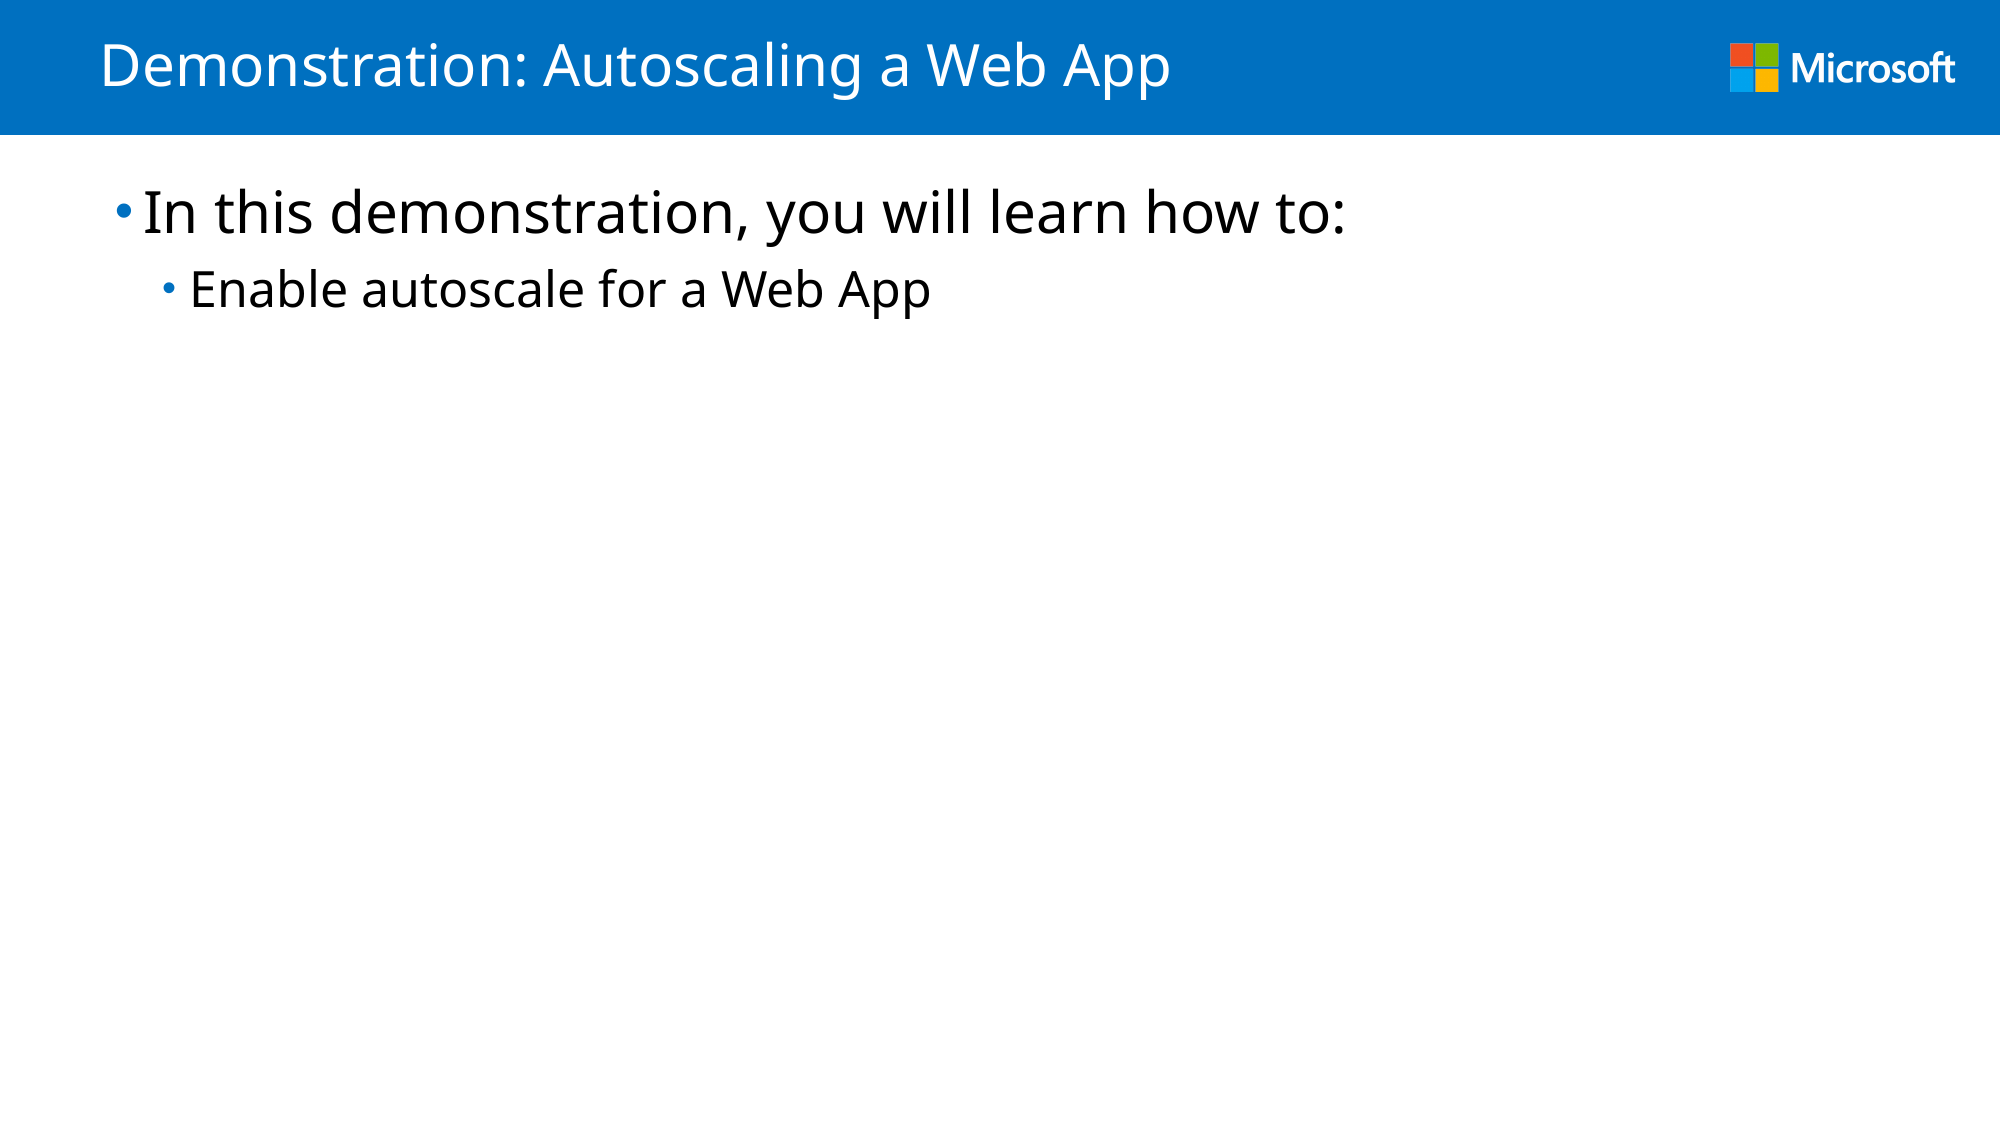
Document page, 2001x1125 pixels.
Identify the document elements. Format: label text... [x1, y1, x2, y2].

picture [1901, 14, 1986, 121]
text_box In this demonstration, you will learn how to: Enable autoscale for a Web App [99, 167, 1432, 1012]
title Demonstration: Autoscaling a Web App [99, 0, 1901, 136]
